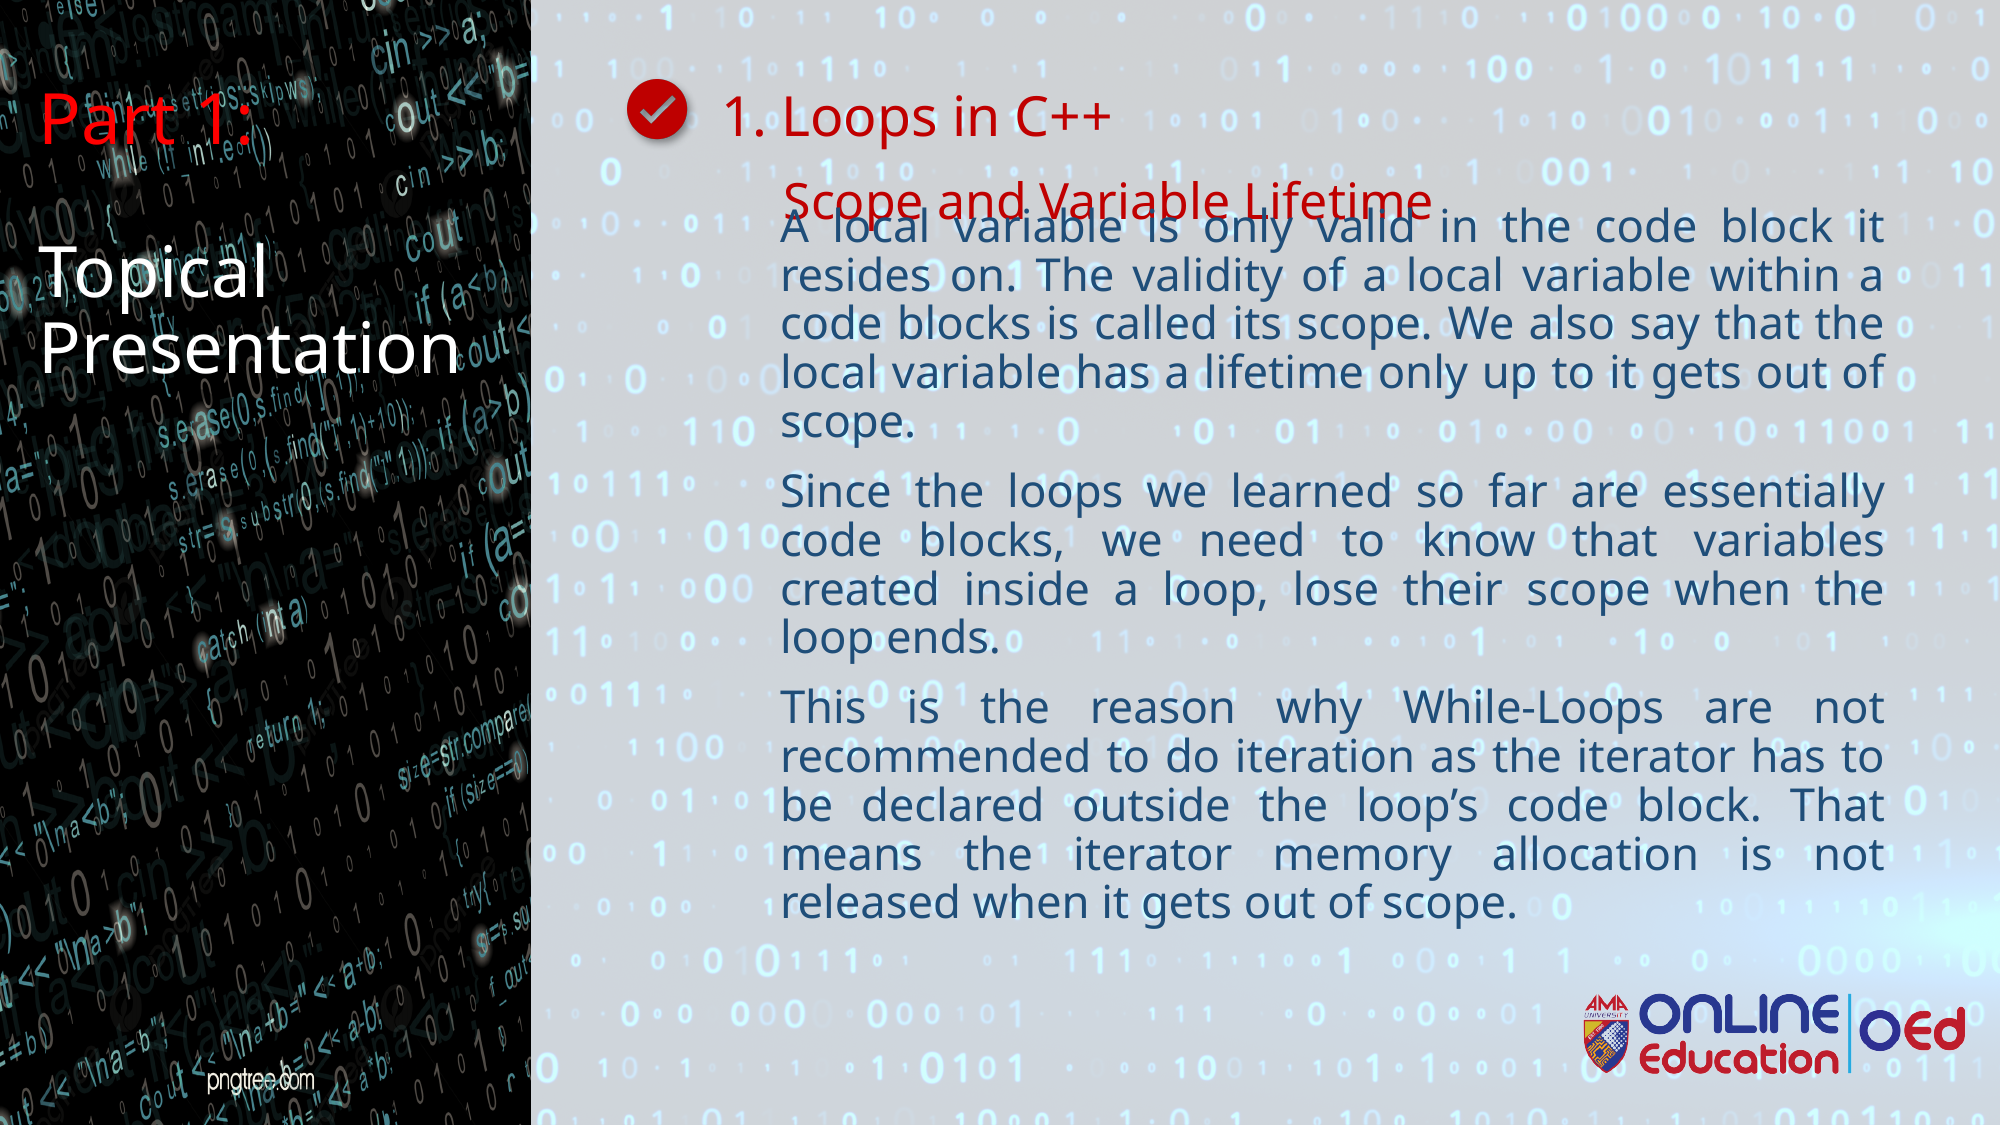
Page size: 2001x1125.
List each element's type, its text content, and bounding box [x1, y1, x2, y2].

picture [0, 0, 531, 1125]
text_box 1. Loops in C++ [706, 81, 1604, 157]
picture [619, 71, 695, 147]
text_box Scope and Variable Lifetime [768, 162, 1821, 188]
text_box A local variable is only valid in the code block it resides on. The validity of a local variable within a code blocks is called its scope. We also say that the local variable has a lifetime only up to it gets out of scope. Since the loops we learned so far are essentially code blocks, we need to know that variables created inside a loop, lose their scope when the loop ends. This is the reason why While-Loops are not recommended to do iteration as the iterator has to be declared outside the loop’s code block. That means the iterator memory allocation is not released when it gets out of scope. [765, 188, 1901, 937]
picture [1573, 976, 1978, 1093]
